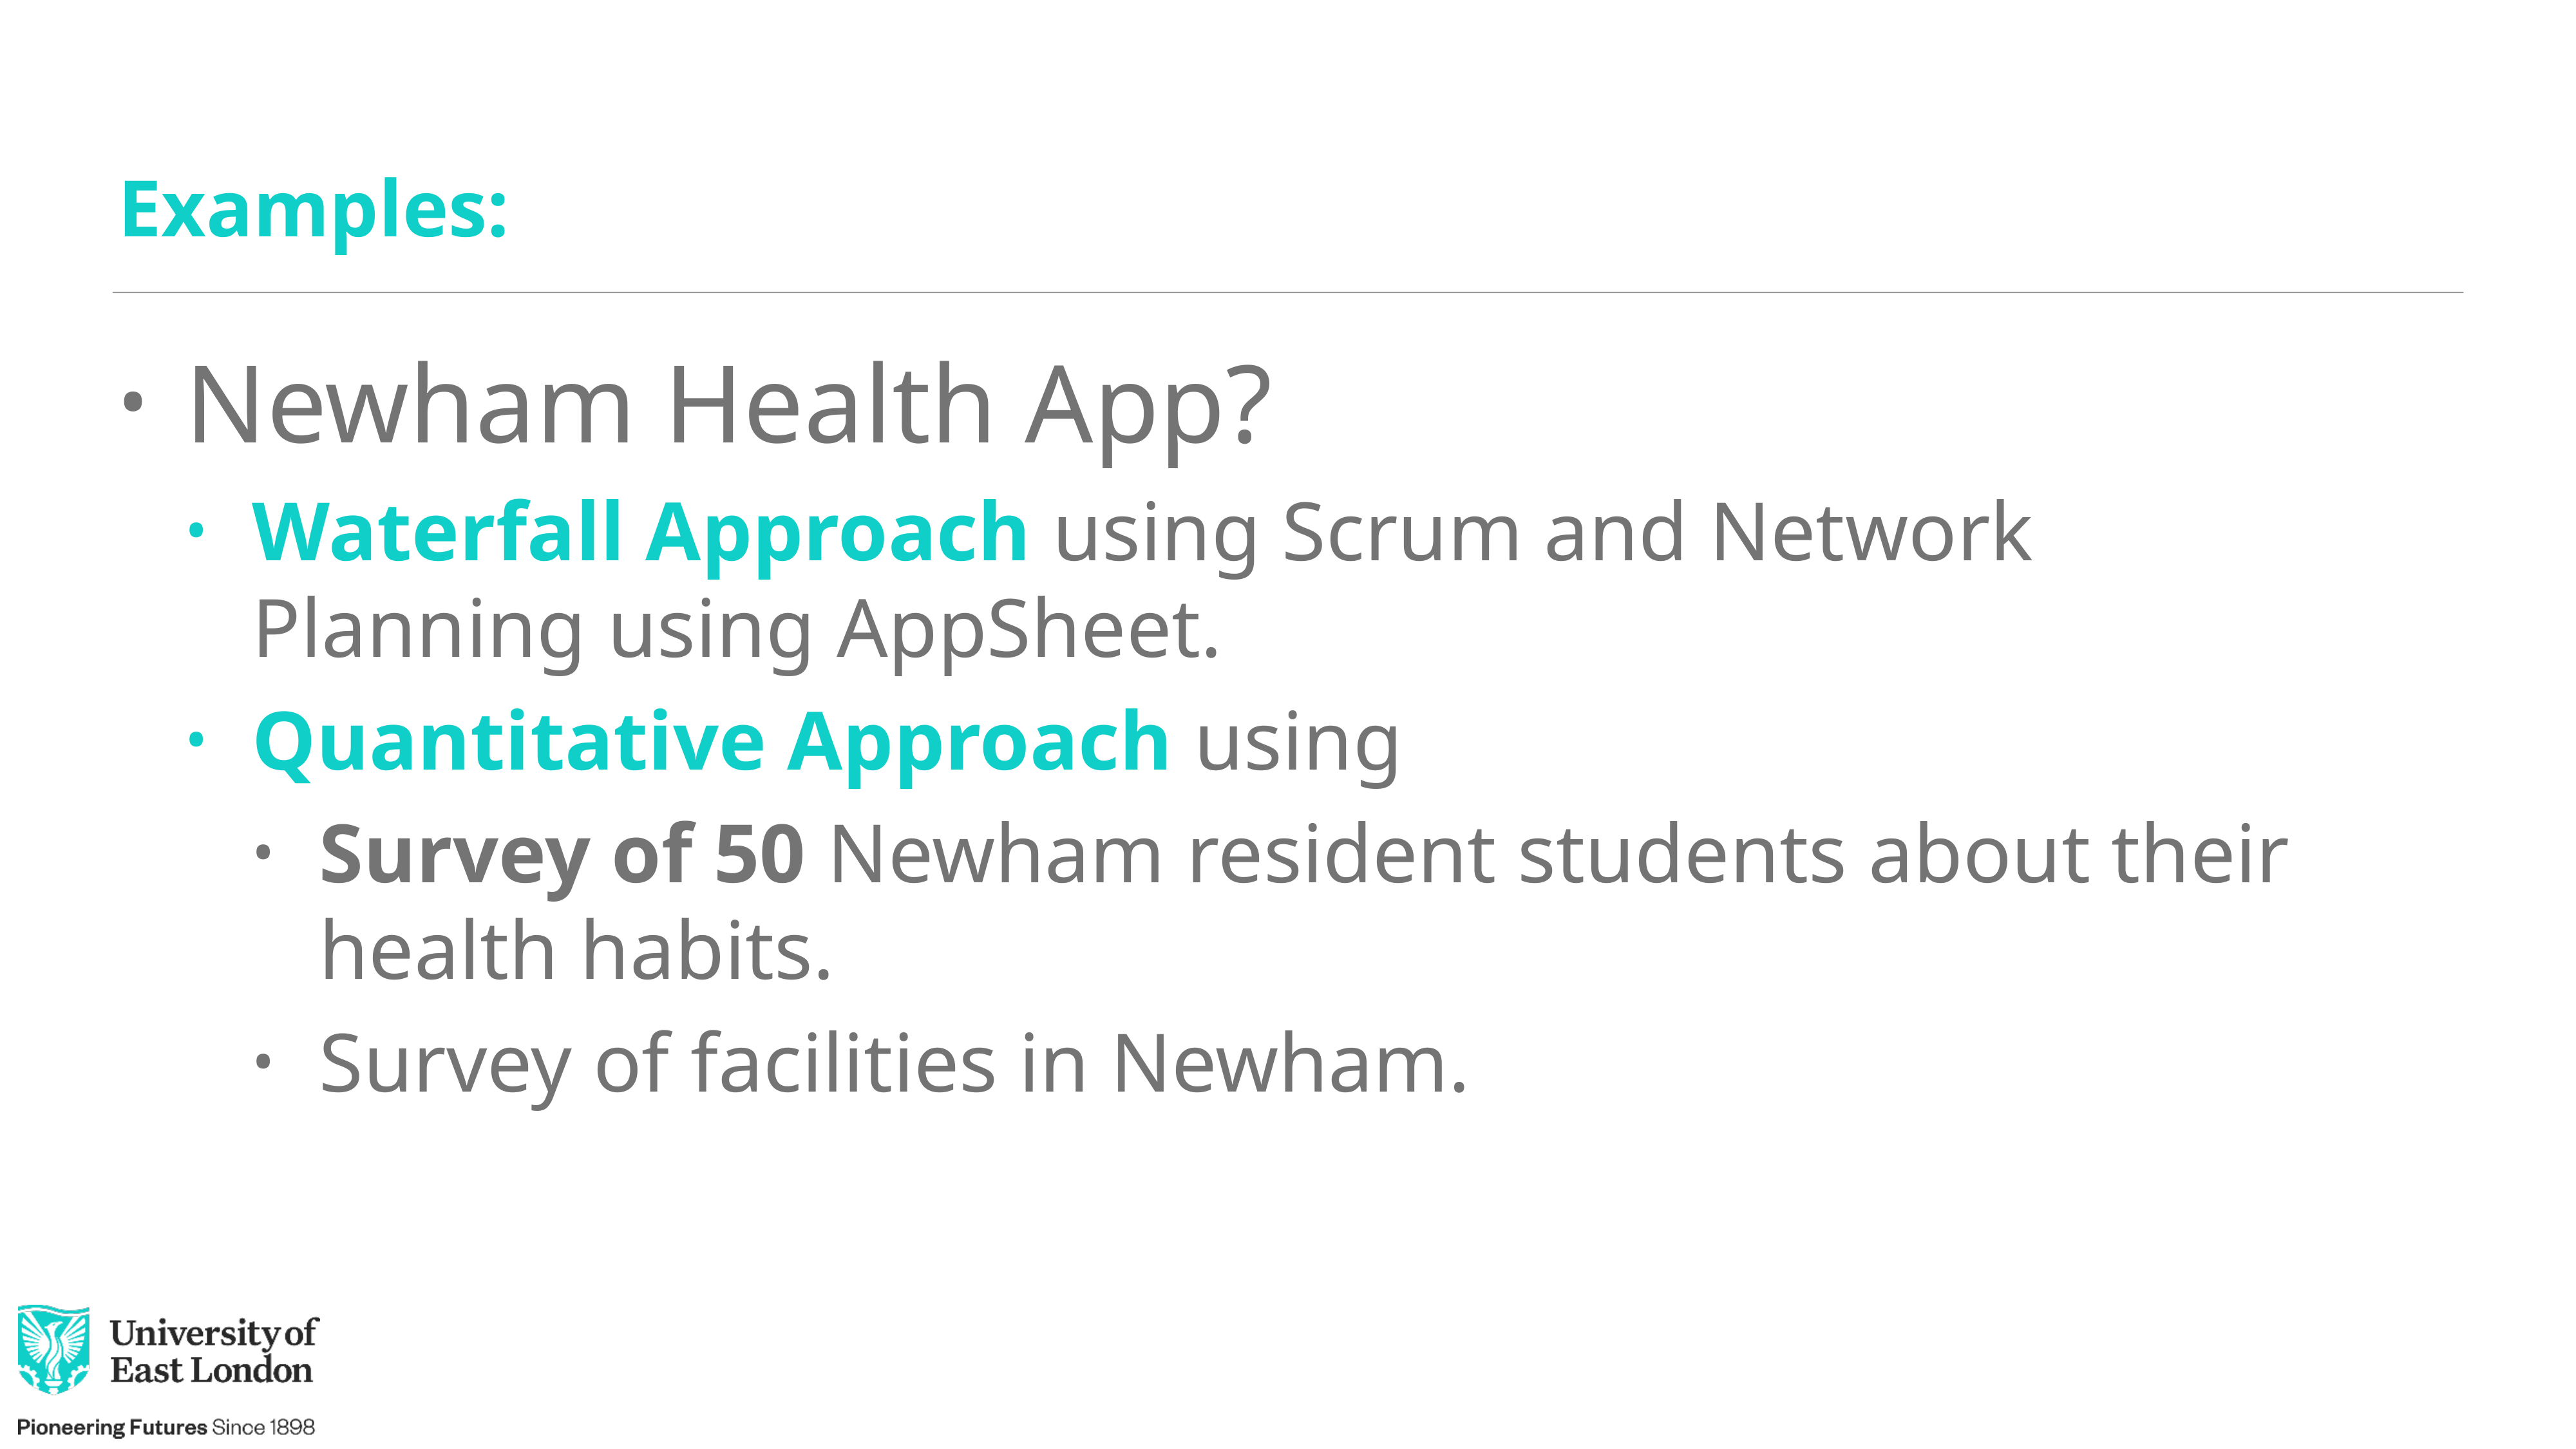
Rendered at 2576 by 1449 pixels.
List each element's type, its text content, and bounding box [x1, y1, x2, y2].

list Newham Health App? Waterfall Approach using Scrum and Network Planning using AppSheet. Quantitative Approach using Survey of 50 Newham resident students about their health habits. Survey of facilities in Newham. [112, 329, 2329, 1321]
picture [18, 1305, 320, 1439]
title Examples: [112, 49, 2463, 258]
